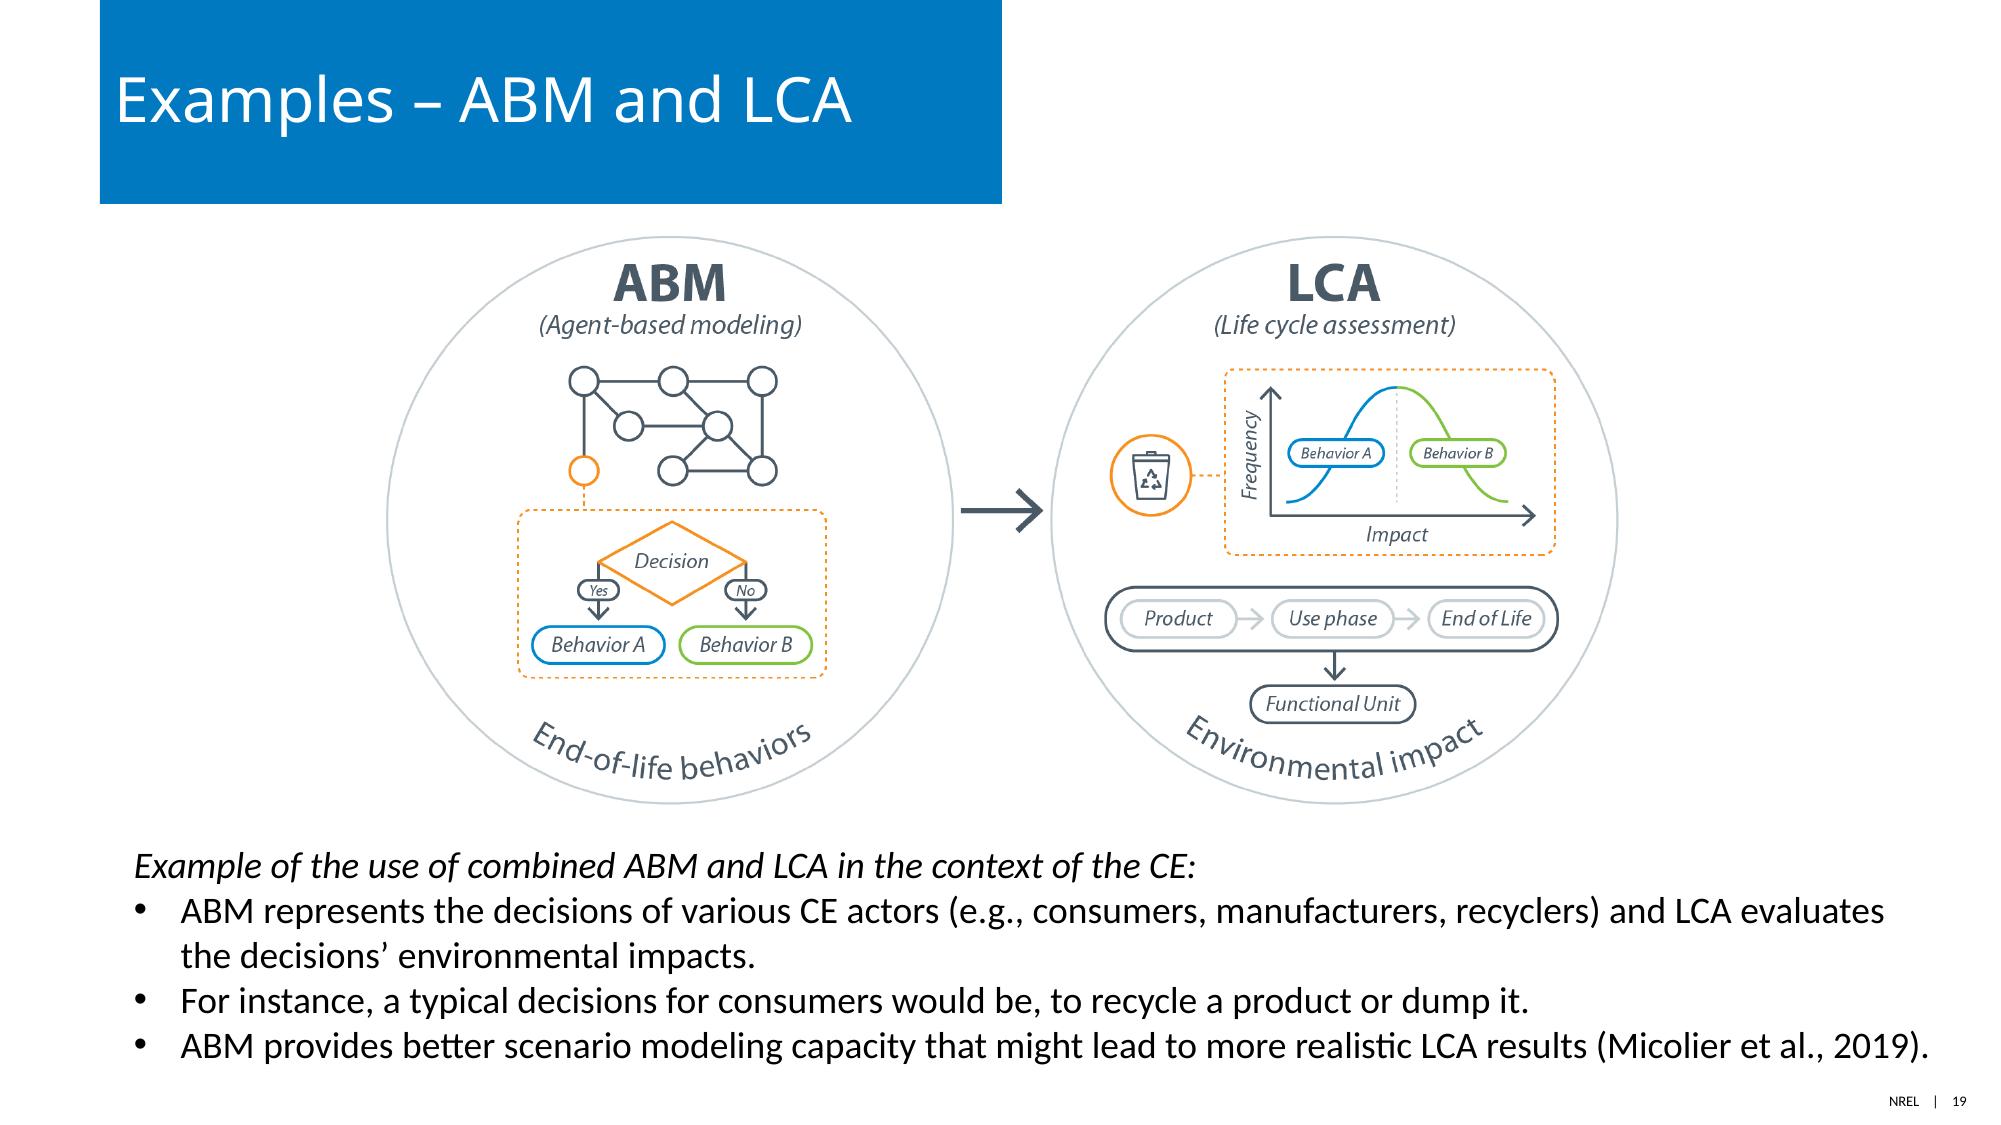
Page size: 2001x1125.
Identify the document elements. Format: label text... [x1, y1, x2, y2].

text_box Examples – ABM and LCA [99, 0, 1002, 204]
picture [362, 212, 1642, 834]
list Example of the use of combined ABM and LCA in the context of the CE: ABM represents the decisions of various CE actors (e.g., consumers, manufacturers, recyclers) and LCA evaluates the decisions’ environmental impacts. For instance, a typical decisions for consumers would be, to recycle a product or dump it. ABM provides better scenario modeling capacity that might lead to more realistic LCA results (Micolier et al., 2019). [99, 833, 1960, 1117]
